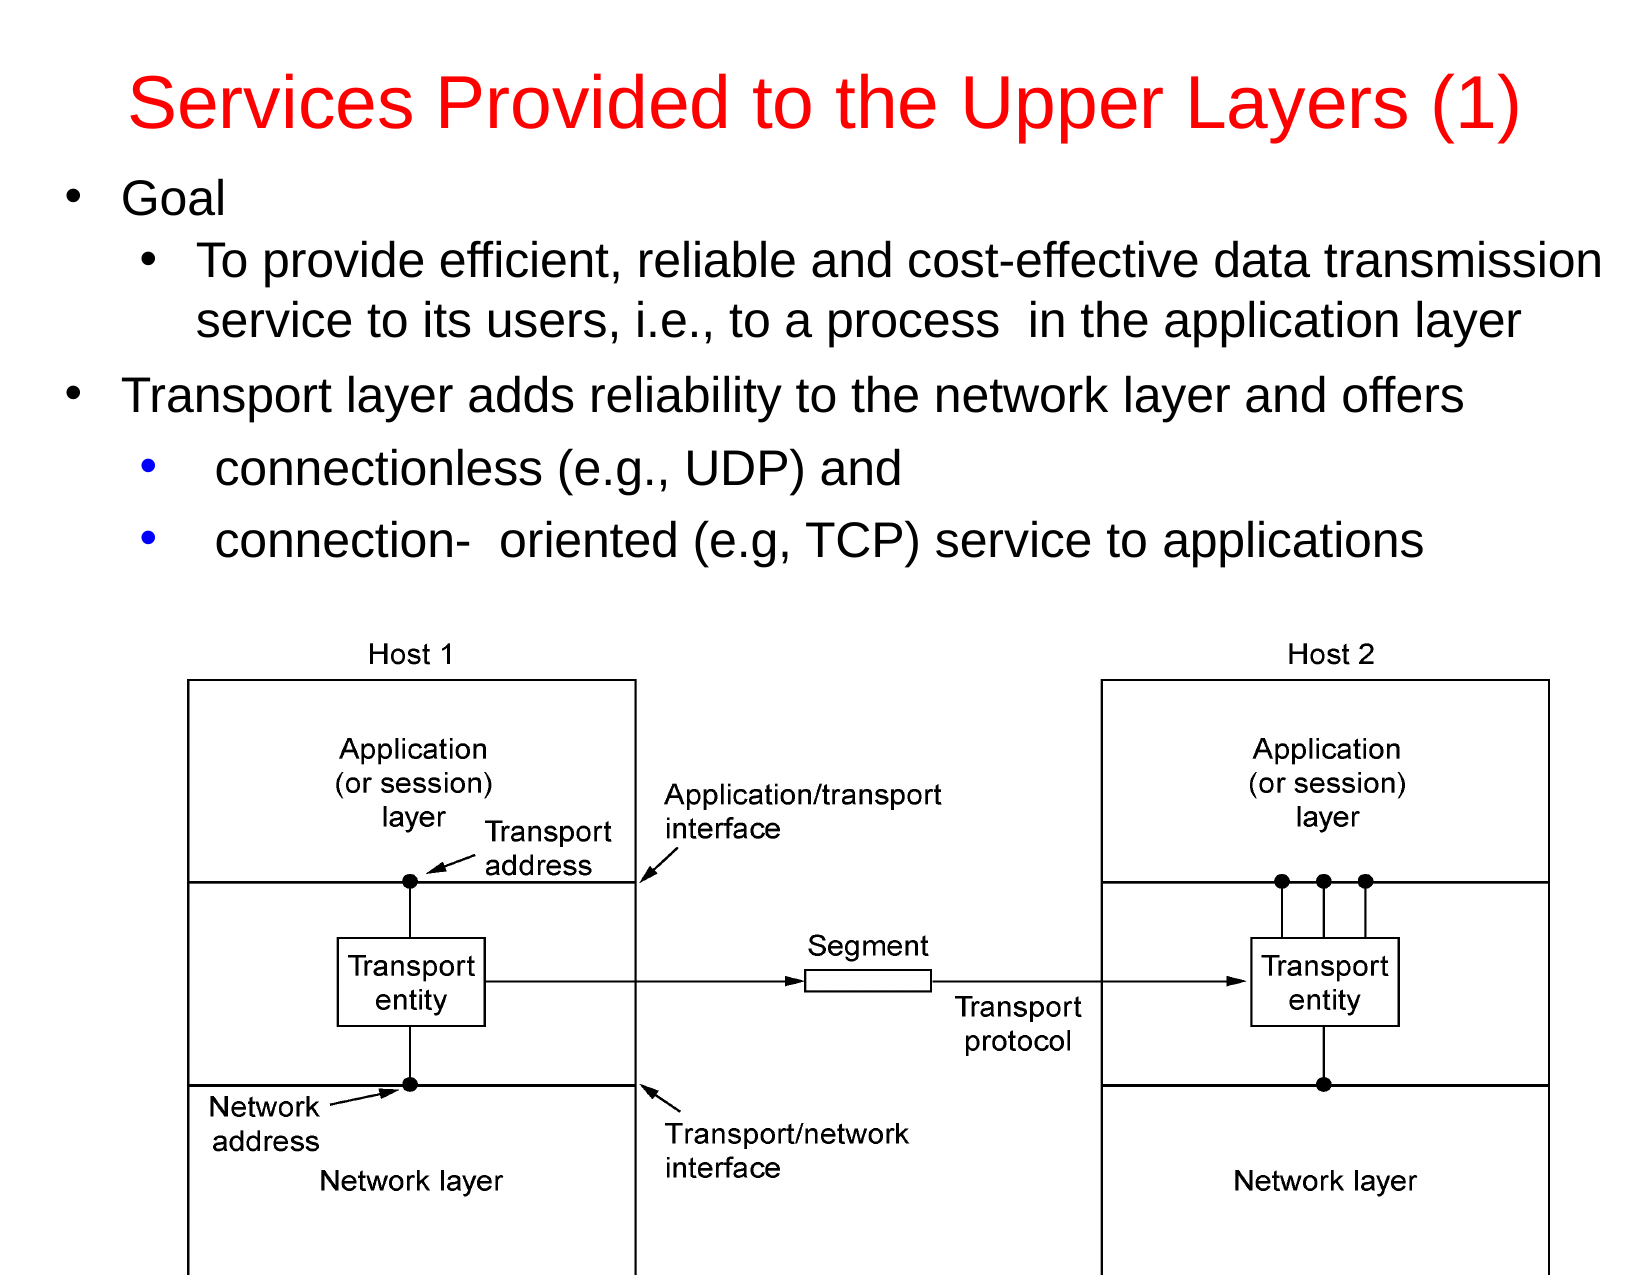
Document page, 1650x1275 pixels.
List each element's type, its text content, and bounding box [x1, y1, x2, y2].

text_box Goal To provide efficient, reliable and cost-effective data transmission service to its users, i.e., to a process in the application layer Transport layer adds reliability to the network layer and offers connectionless (e.g., UDP) and connection- oriented (e.g, TCP) service to applications [62, 151, 1613, 568]
title Services Provided to the Upper Layers (1) [125, 51, 1525, 151]
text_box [187, 637, 1551, 1275]
